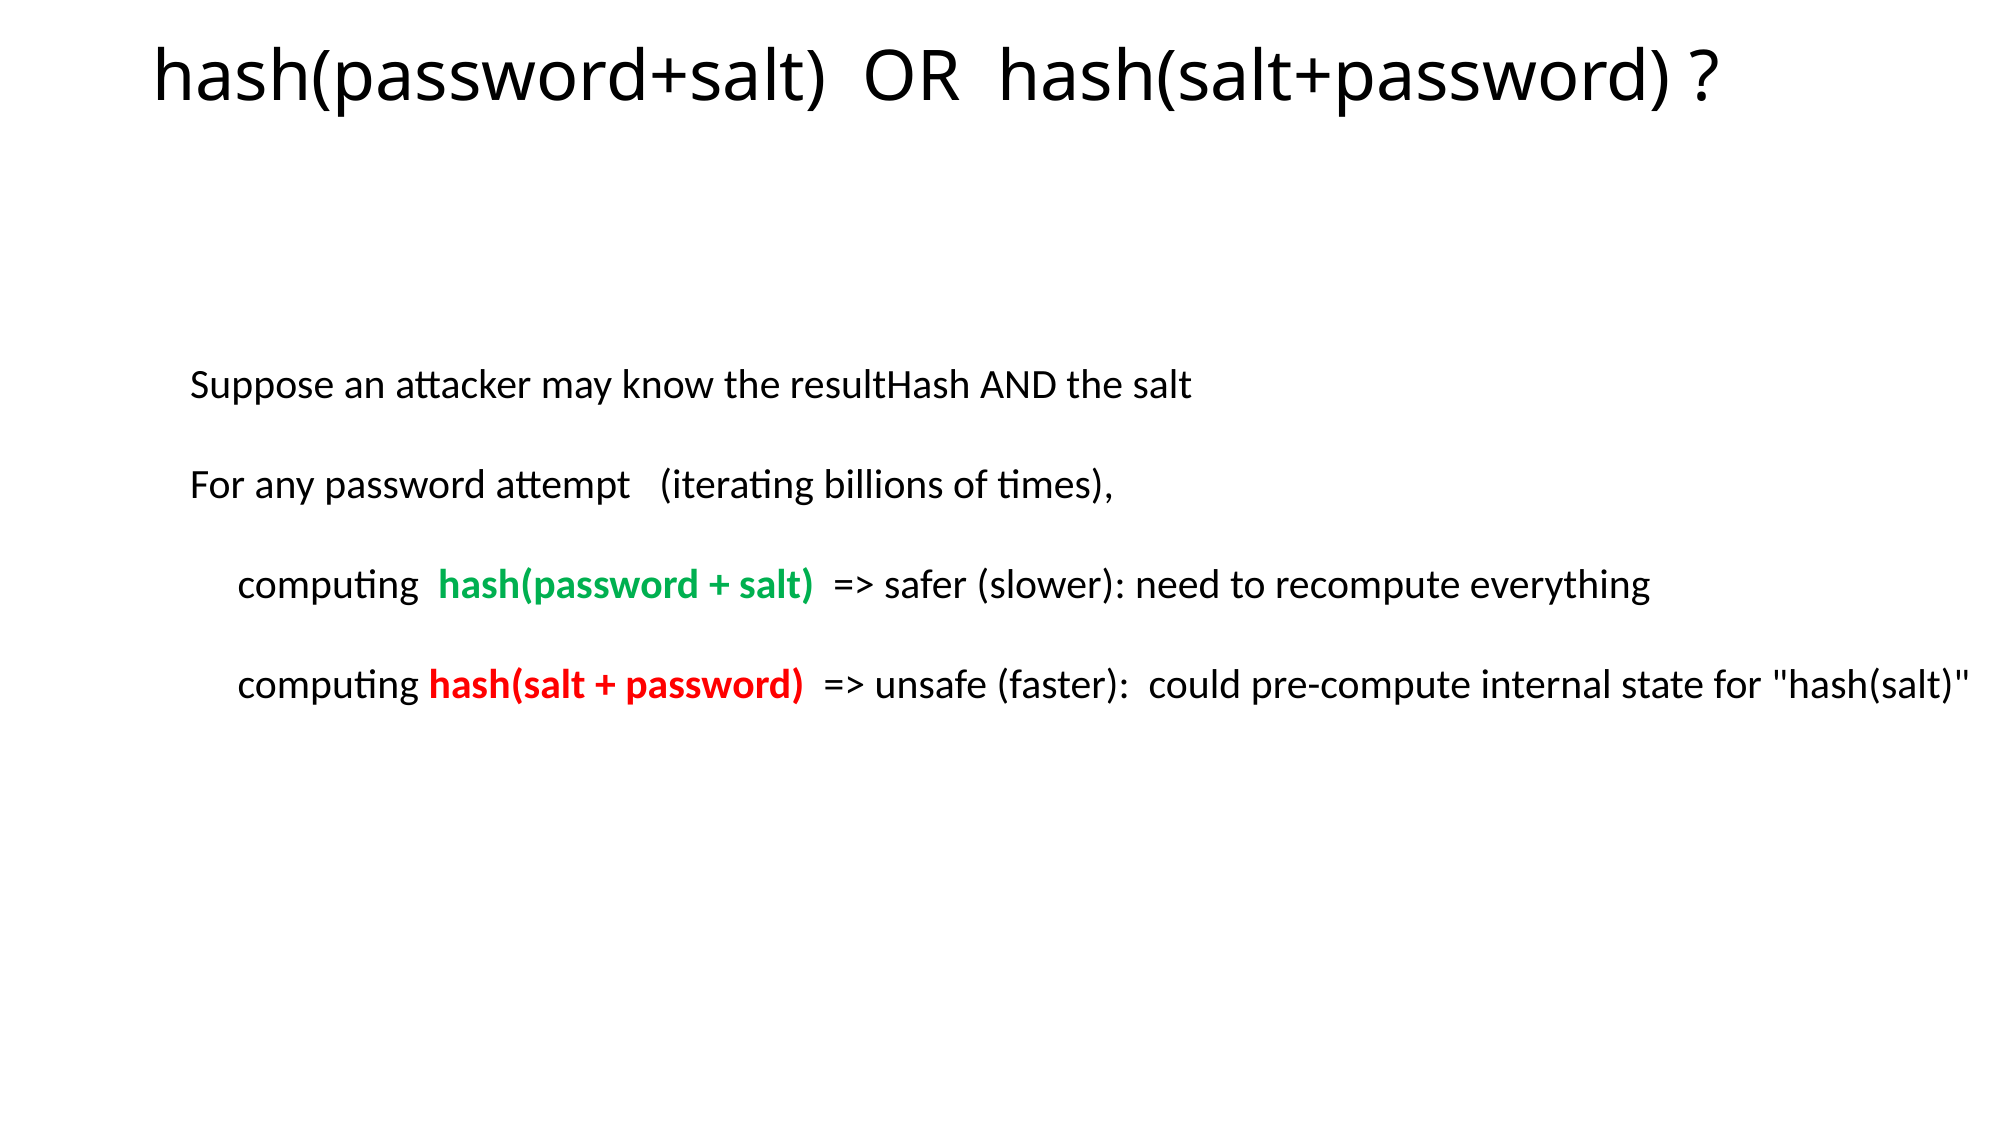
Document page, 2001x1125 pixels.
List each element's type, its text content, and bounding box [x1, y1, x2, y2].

title hash(password+salt) OR hash(salt+password) ? [137, 5, 1863, 150]
text_box Suppose an attacker may know the resultHash AND the salt For any password attempt (iterating billions of times), computing hash(password + salt) => safer (slower): need to recompute everything computing hash(salt + password) => unsafe (faster): could pre-compute internal state for "hash(salt)" [175, 349, 1987, 715]
